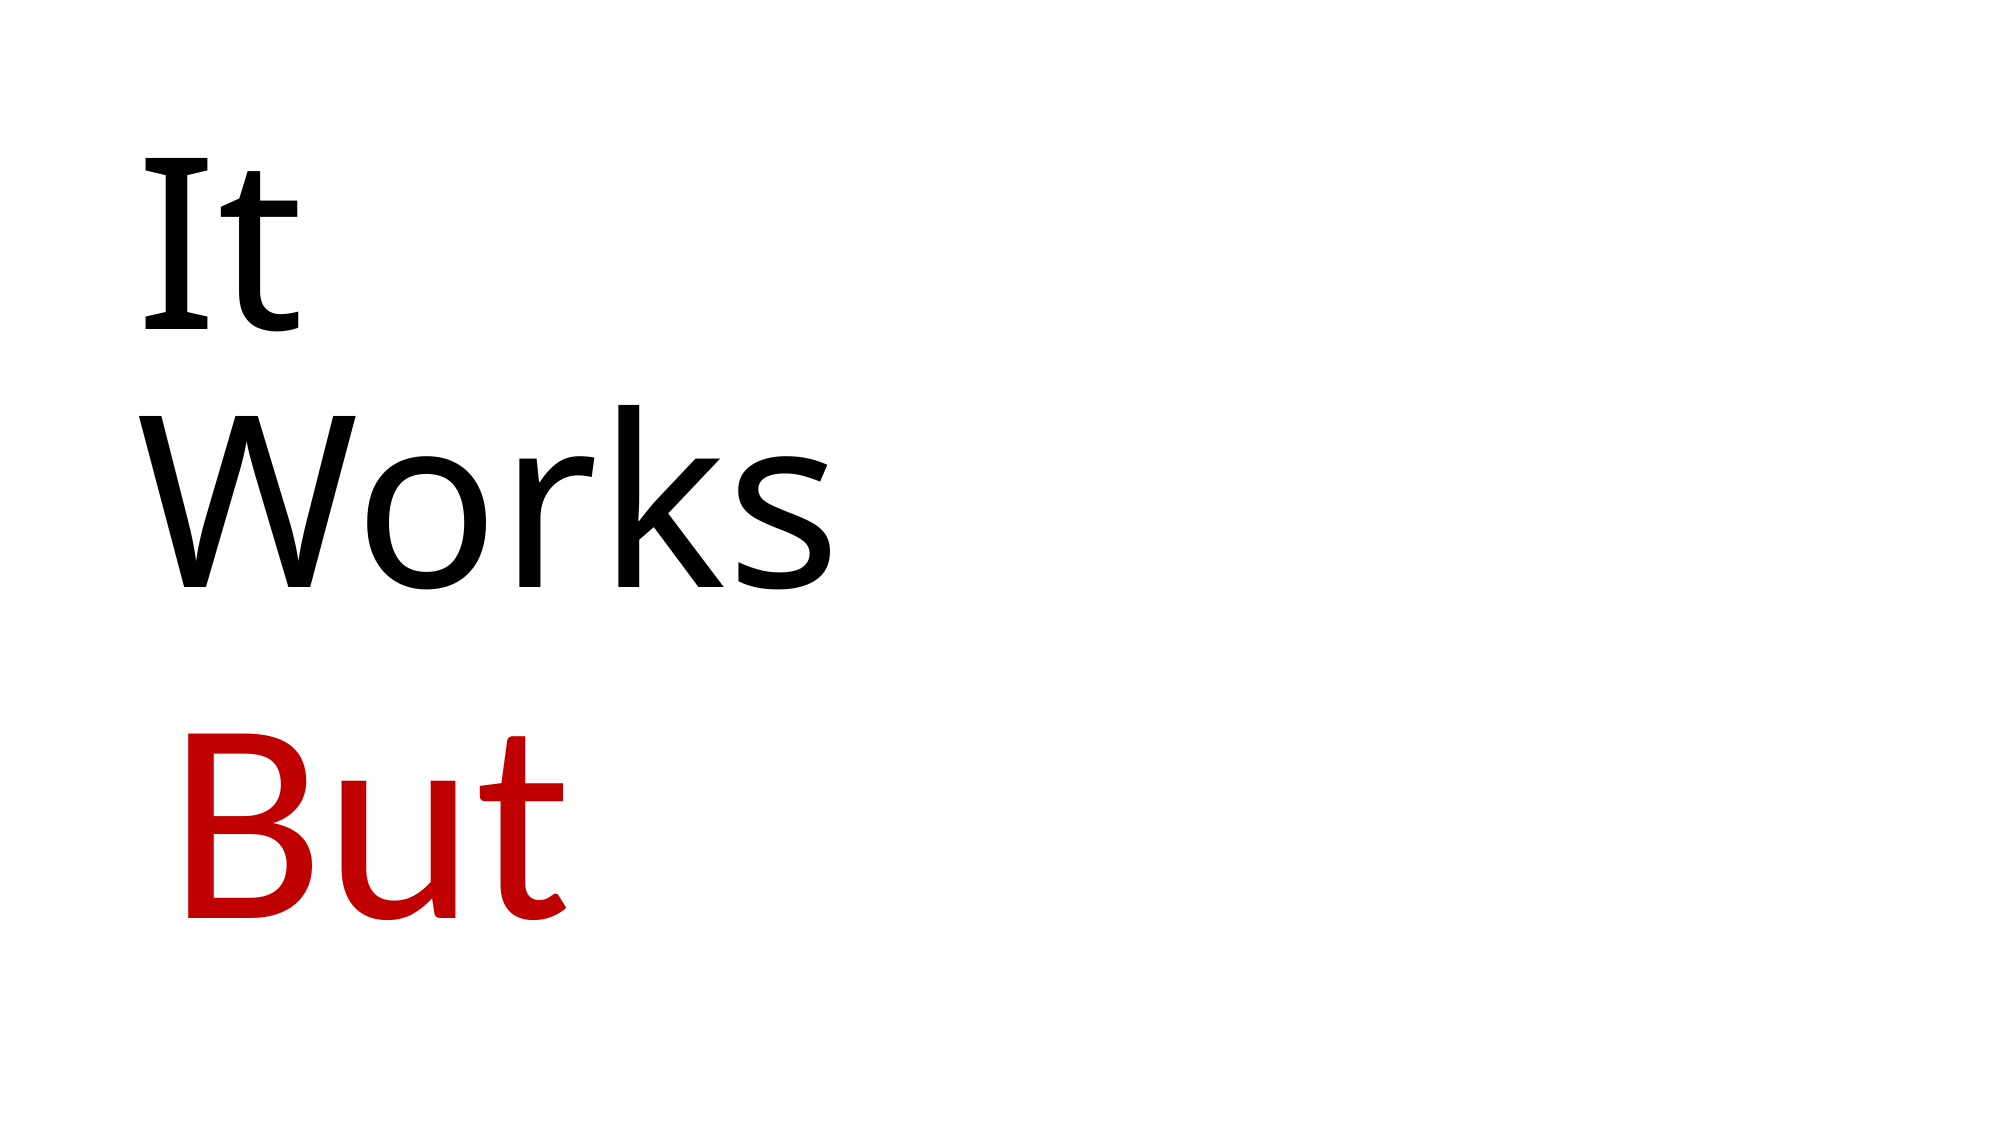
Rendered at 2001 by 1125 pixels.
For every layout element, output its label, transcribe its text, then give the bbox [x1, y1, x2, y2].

text_box But [153, 623, 1045, 984]
title It Works [121, 23, 1847, 738]
